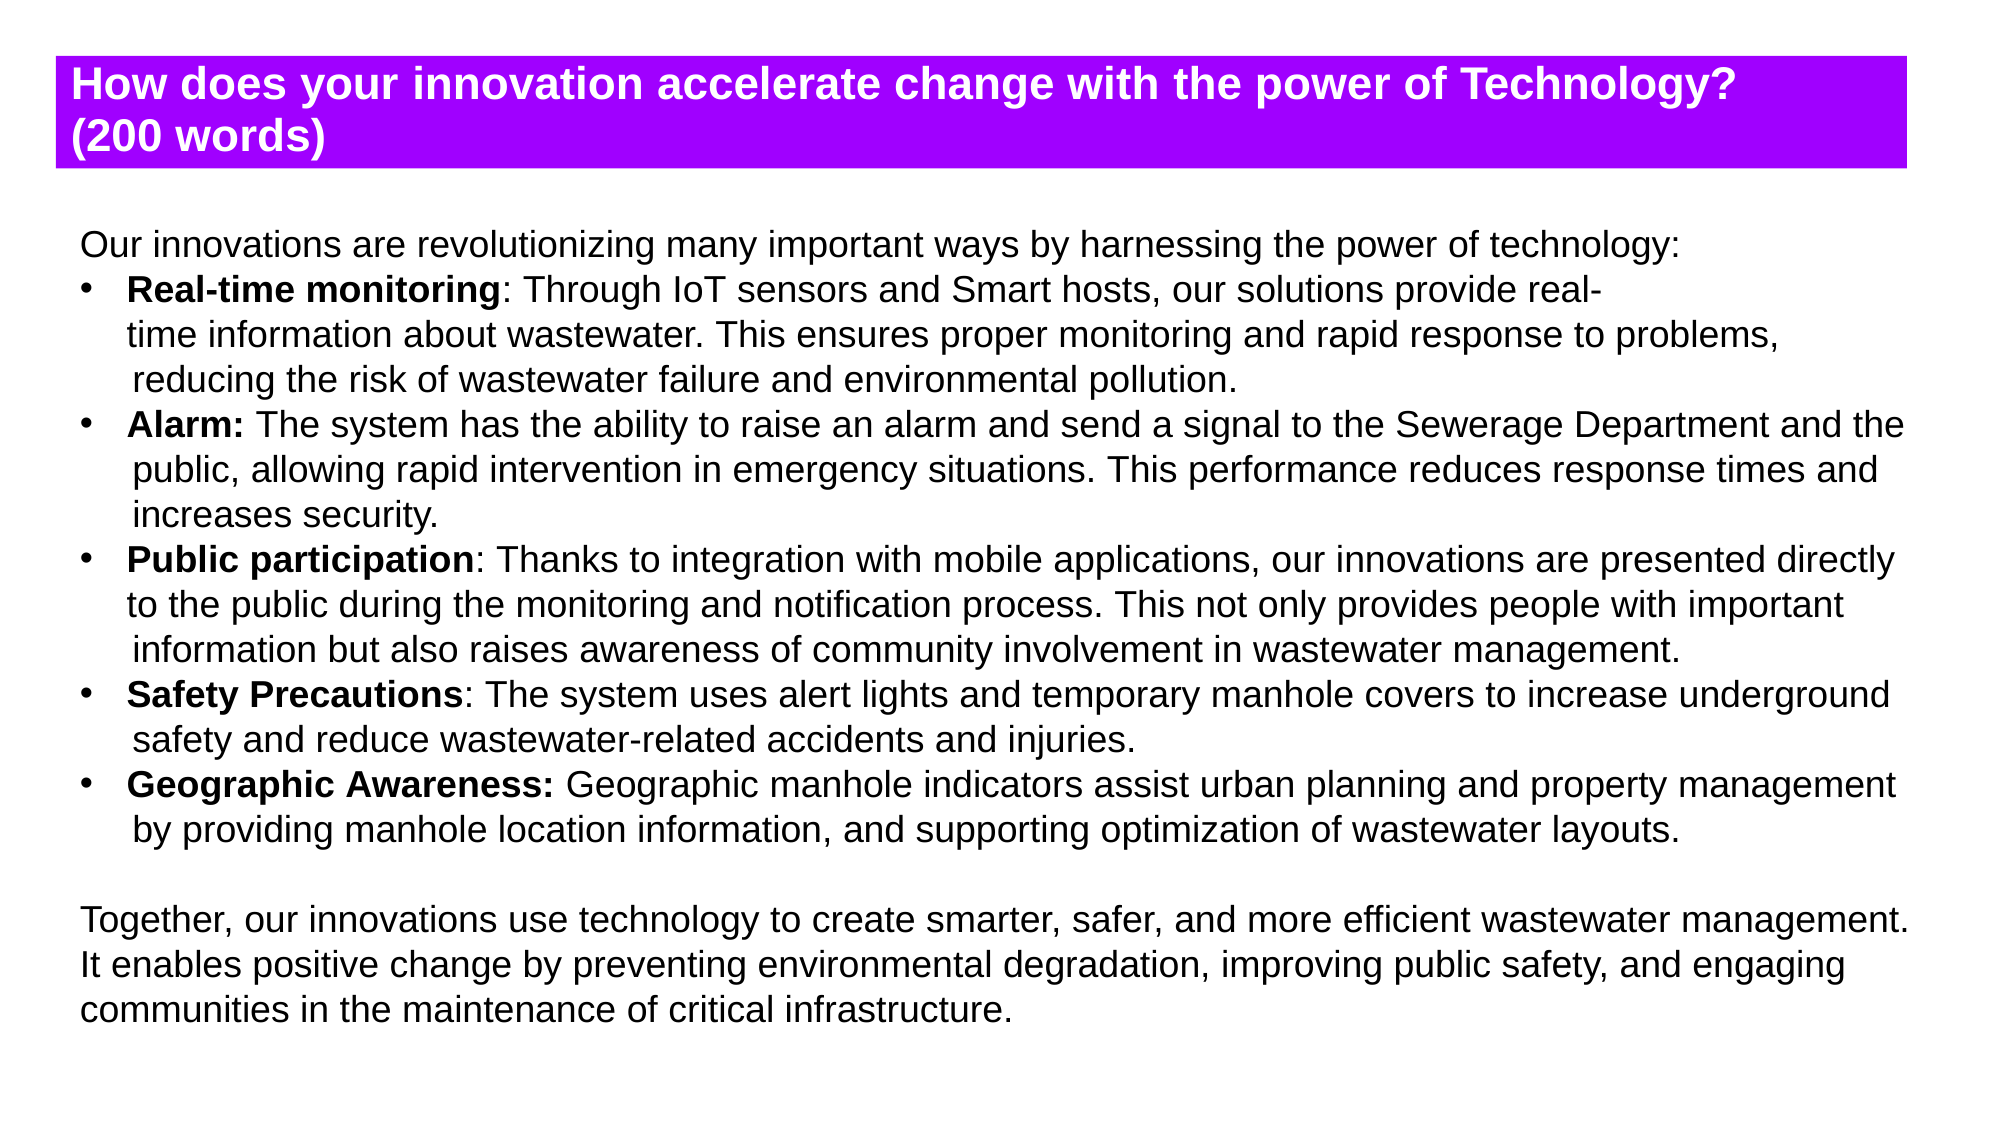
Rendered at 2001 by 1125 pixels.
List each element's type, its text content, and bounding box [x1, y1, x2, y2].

title How does your innovation accelerate change with the power of Technology? (200 words) [68, 53, 1744, 212]
text_box [1744, 55, 1907, 169]
text_box [55, 55, 68, 169]
text_box Our innovations are revolutionizing many important ways by harnessing the power of technology: Real-time monitoring: Through IoT sensors and Smart hosts, our solutions provide real-time information about wastewater. This ensures proper monitoring and rapid response to problems, reducing the risk of wastewater failure and environmental pollution. Alarm: The system has the ability to raise an alarm and send a signal to the Sewerage Department and the public, allowing rapid intervention in emergency situations. This performance reduces response times and increases security. Public participation: Thanks to integration with mobile applications, our innovations are presented directly to the public during the monitoring and notification process. This not only provides people with important information but also raises awareness of community involvement in wastewater management. Safety Precautions: The system uses alert lights and temporary manhole covers to increase underground safety and reduce wastewater-related accidents and injuries. Geographic Awareness: Geographic manhole indicators assist urban planning and property management by providing manhole location information, and supporting optimization of wastewater layouts. Together, our innovations use technology to create smarter, safer, and more efficient wastewater management. It enables positive change by preventing environmental degradation, improving public safety, and engaging communities in the maintenance of critical infrastructure. [65, 212, 1960, 1083]
